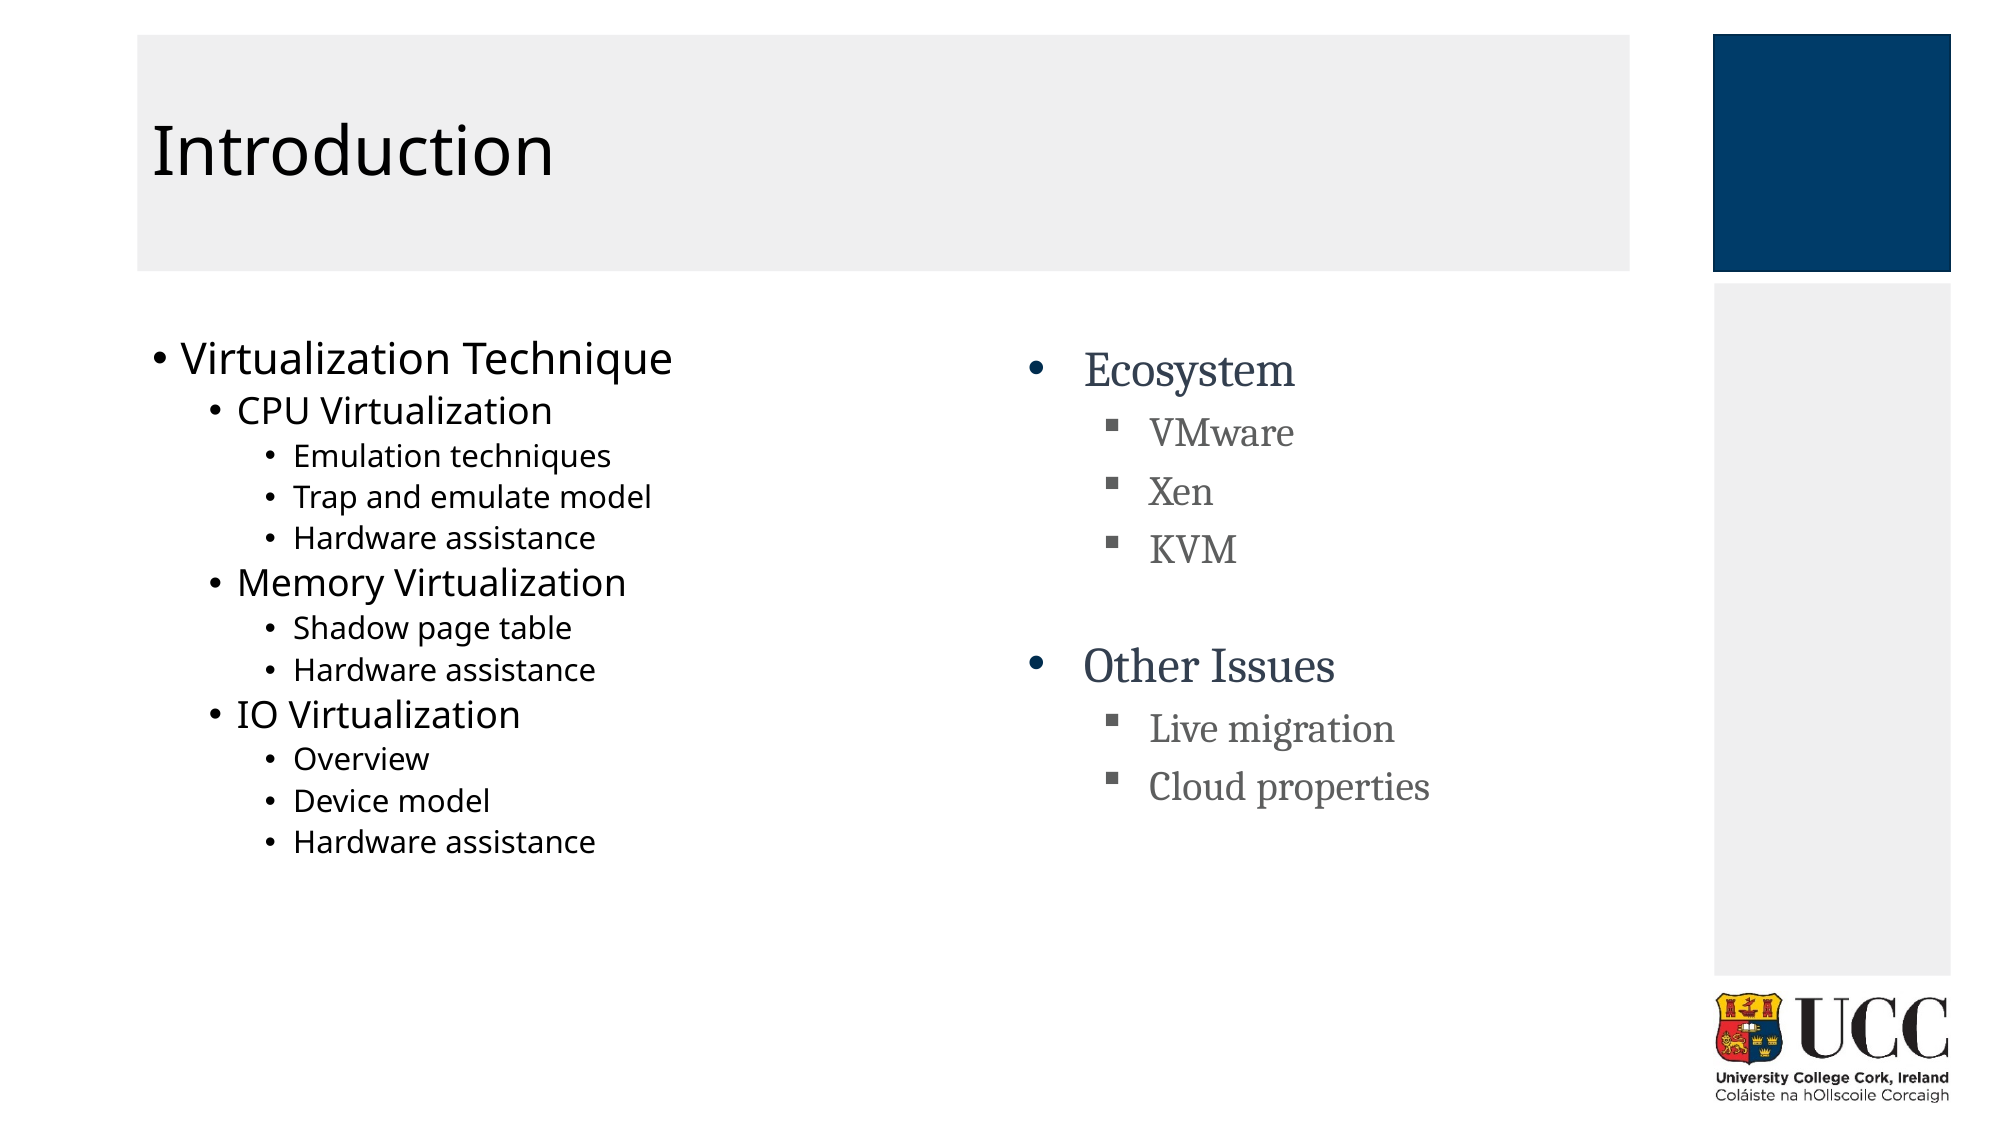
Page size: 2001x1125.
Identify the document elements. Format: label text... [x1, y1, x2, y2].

picture [1713, 991, 1951, 1103]
list Virtualization Technique CPU Virtualization Emulation techniques Trap and emulate model Hardware assistance Memory Virtualization Shadow page table Hardware assistance IO Virtualization Overview Device model Hardware assistance [137, 329, 1012, 1080]
title Introduction [137, 34, 1630, 272]
text_box Ecosystem VMware Xen KVM Other Issues Live migration Cloud properties [1012, 329, 1630, 1080]
